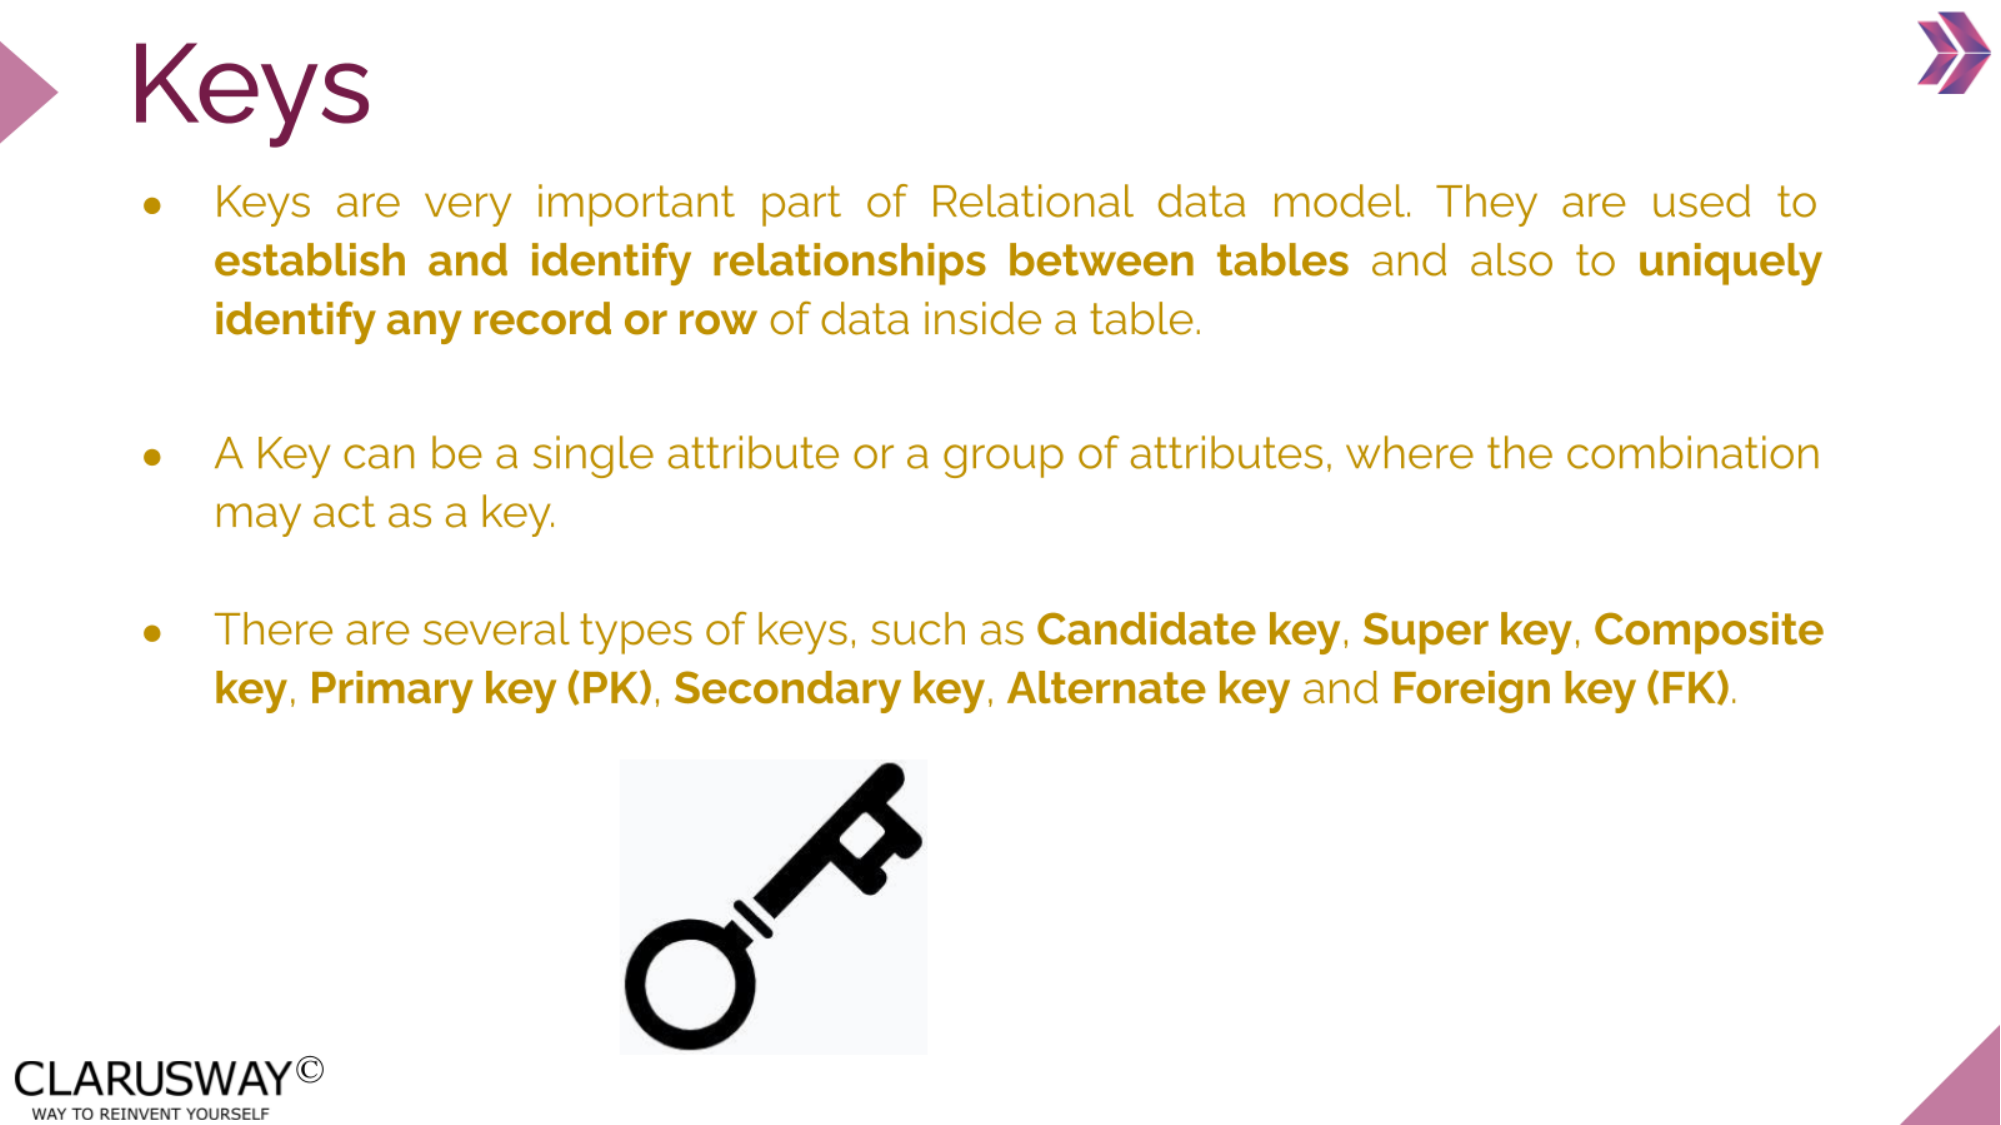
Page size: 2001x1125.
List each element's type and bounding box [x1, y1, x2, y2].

list [0, 0, 2000, 1125]
